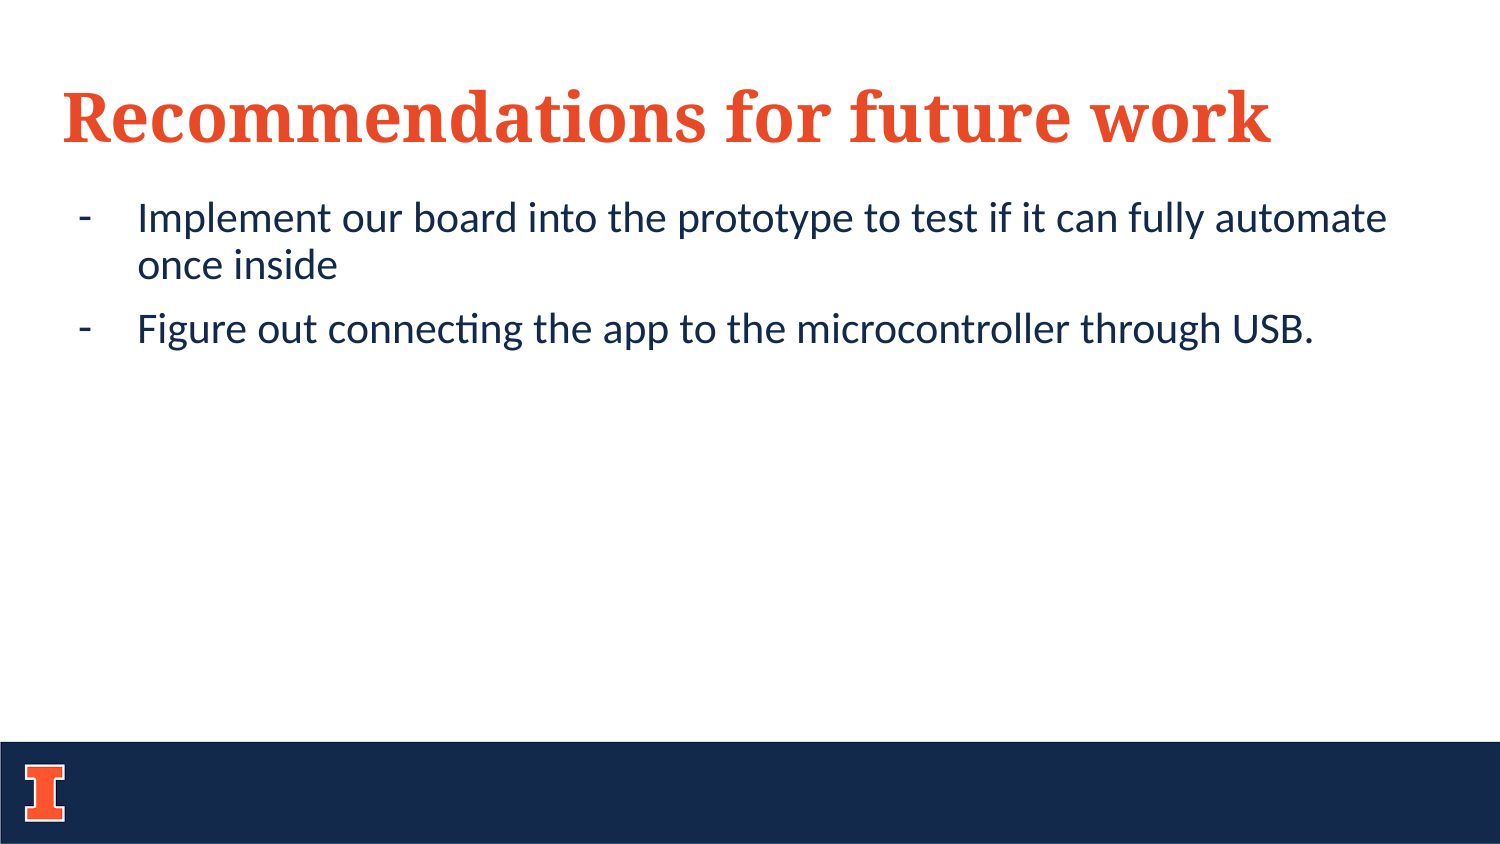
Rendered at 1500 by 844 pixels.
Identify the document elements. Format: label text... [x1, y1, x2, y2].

picture [0, 0, 1500, 844]
list Implement our board into the prototype to test if it can fully automate once inside Figure out connecting the app to the microcontroller through USB. [51, 189, 1449, 750]
title Recommendations for future work [51, 72, 1449, 167]
